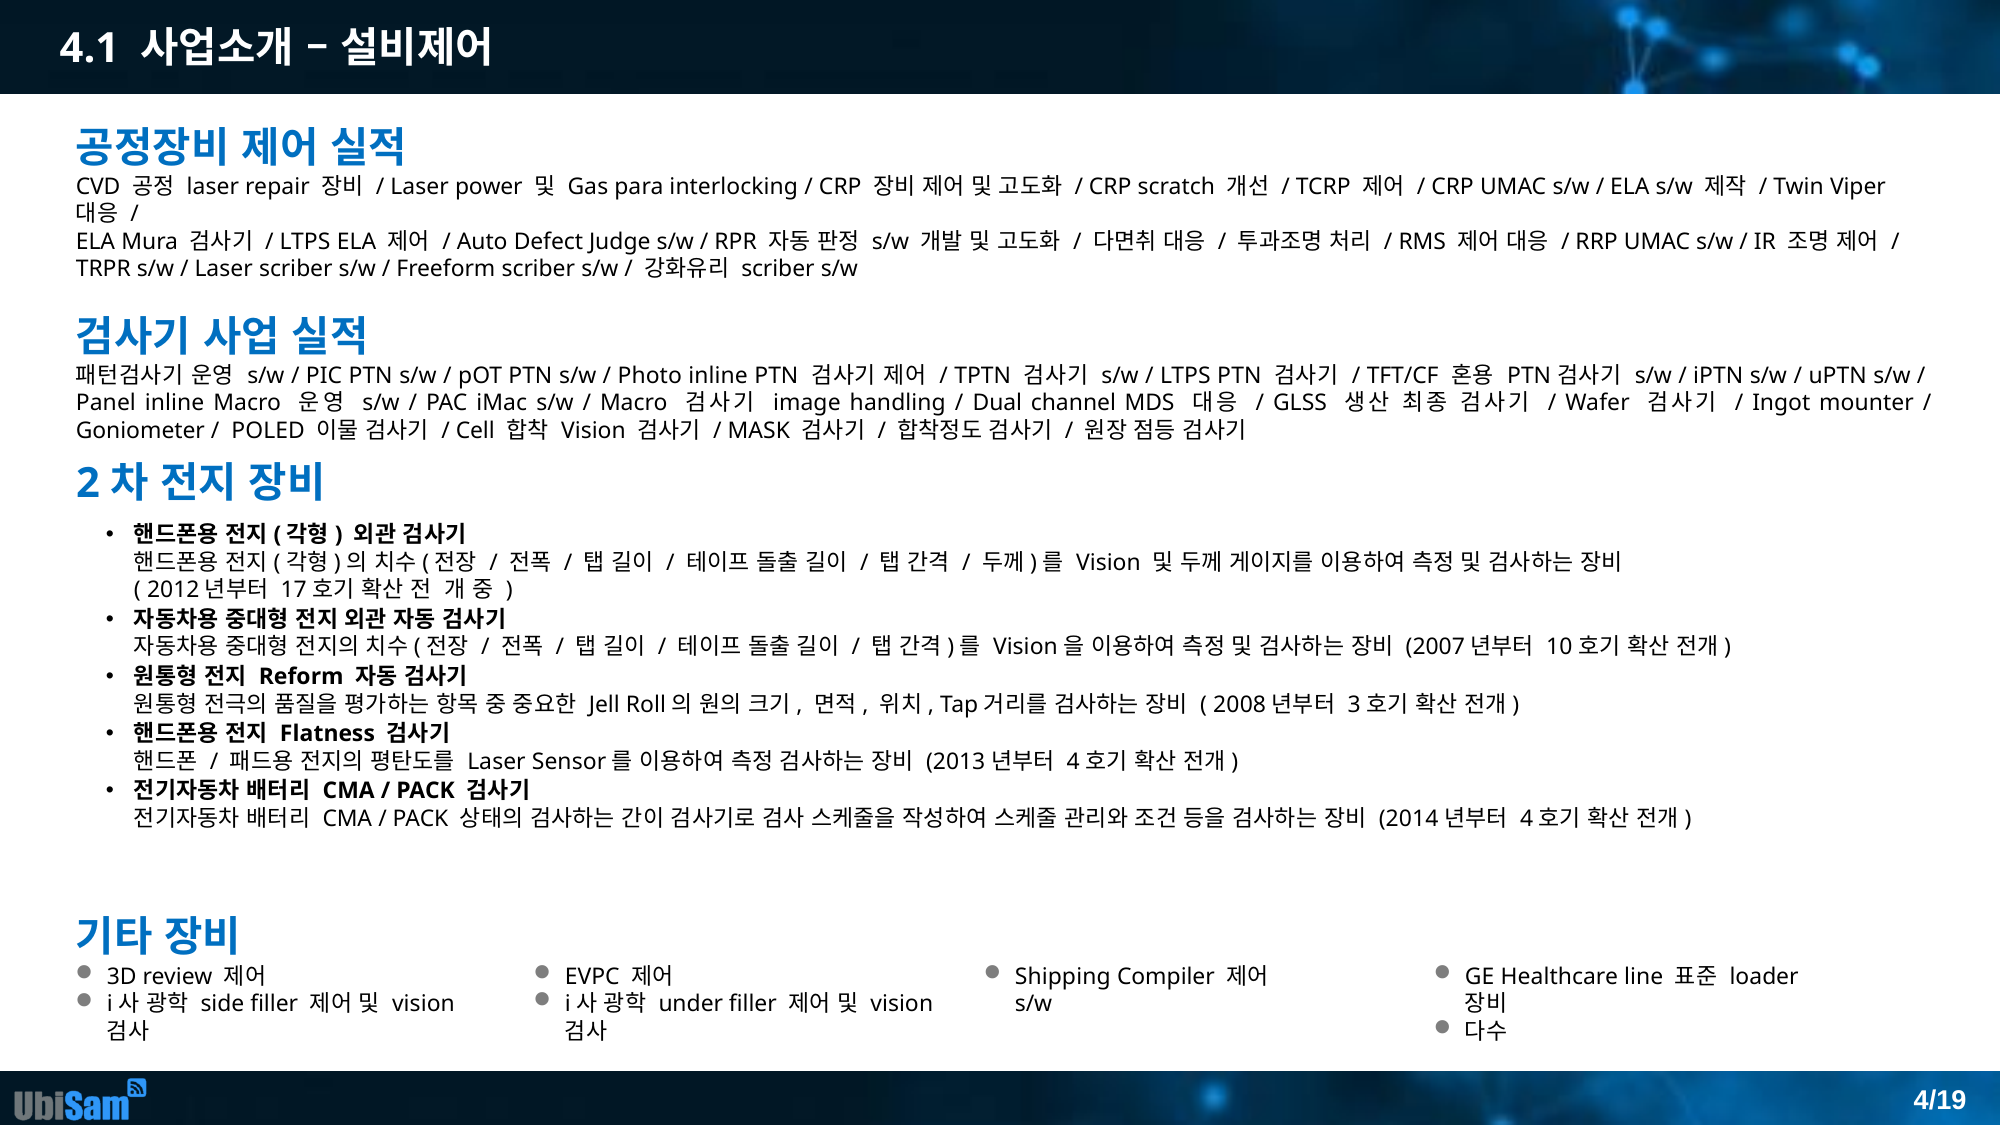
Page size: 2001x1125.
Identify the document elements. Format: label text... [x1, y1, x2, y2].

text_box 4/19 [1899, 1074, 1989, 1120]
text_box EVPC 제어 i사 광학 under filler 제어 및 vision 검사 [531, 959, 978, 1044]
text_box 핸드폰용 전지(각형) 외관 검사기 핸드폰용 전지(각형)의 치수(전장 / 전폭 / 탭 길이 / 테이프 돌출 길이 / 탭 간격 / 두께)를 Vision 및 두께 게이지를 이용하여 측정 및 검사하는 장비 ( 2012년부터 17호기 확산 전 개 중 ) 자동차용 중대형 전지 외관 자동 검사기 자동차용 중대형 전지의 치수(전장 / 전폭 / 탭 길이 / 테이프 돌출 길이 / 탭 간격)를 Vision을 이용하여 측정 및 검사하는 장비 (2007년부터 10호기 확산 전개) 원통형 전지 Reform 자동 검사기 원통형 전극의 품질을 평가하는 항목 중 중요한 Jell Roll의 원의 크기, 면적, 위치, Tap거리를 검사하는 장비 ( 2008년부터 3호기 확산 전개) 핸드폰용 전지 Flatness 검사기 핸드폰 / 패드용 전지의 평탄도를 Laser Sensor를 이용하여 측정 검사하는 장비 (2013년부터 4호기 확산 전개) 전기자동차 배터리 CMA / PACK 검사기 전기자동차 배터리 CMA / PACK 상태의 검사하는 간이 검사기로 검사 스케줄을 작성하여 스케줄 관리와 조건 등을 검사하는 장비 (2014년부터 4호기 확산 전개) [73, 517, 1921, 864]
text_box 공정장비 제어 실적 CVD 공정 laser repair 장비 / Laser power 및 Gas para interlocking / CRP 장비 제어 및 고도화 / CRP scratch 개선 / TCRP 제어 / CRP UMAC s/w / ELA s/w 제작 / Twin Viper 대응 / ELA Mura 검사기 / LTPS ELA 제어 / Auto Defect Judge s/w / RPR 자동 판정 s/w 개발 및 고도화 / 다면취 대응 / 투과조명 처리 / RMS 제어 대응 / RRP UMAC s/w / IR 조명 제어 / TRPR s/w / Laser scriber s/w / Freeform scriber s/w / 강화유리 scriber s/w 검사기 사업 실적 패턴검사기 운영 s/w / PIC PTN s/w / pOT PTN s/w / Photo inline PTN 검사기 제어 / TPTN 검사기 s/w / LTPS PTN 검사기 / TFT/CF 혼용 PTN검사기 s/w / iPTN s/w / uPTN s/w / Panel inline Macro 운영 s/w / PAC iMac s/w / Macro 검사기 image handling / Dual channel MDS 대응 / GLSS 생산 최종 검사기 / Wafer 검사기 / Ingot mounter / Goniometer / POLED 이물 검사기 / Cell 합착 Vision 검사기 / MASK 검사기 / 합착정도 검사기 / 원장 점등 검사기 [73, 118, 1932, 443]
title 4.1 사업소개 – 설비제어 [57, 18, 561, 209]
text_box GE Healthcare line 표준 loader 장비 다수 [1432, 959, 1841, 1044]
text_box 기타 장비 3D review 제어 i사 광학 side filler 제어 및 vision 검사 [73, 908, 501, 1044]
text_box Shipping Compiler 제어 s/w [981, 959, 1309, 1017]
text_box 2차 전지 장비 [73, 453, 340, 506]
picture [0, 1071, 2000, 1125]
picture [0, 0, 2000, 94]
